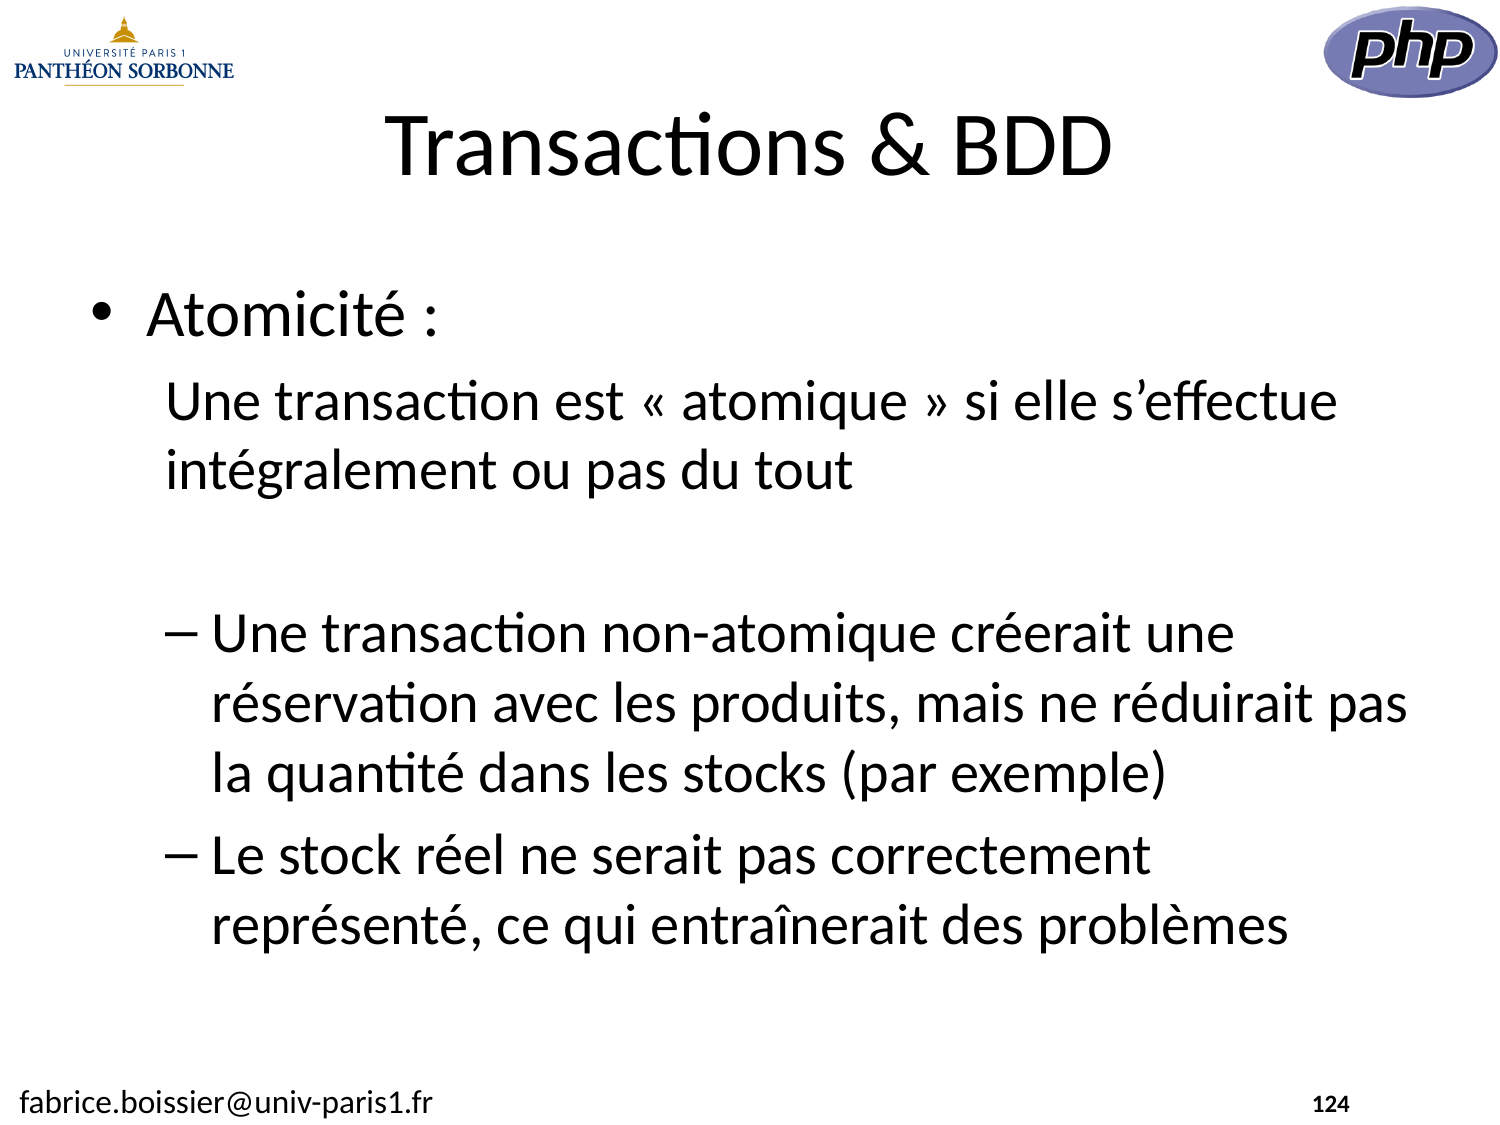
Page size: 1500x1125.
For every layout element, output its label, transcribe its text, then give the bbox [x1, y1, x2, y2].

picture [1321, 0, 1500, 119]
picture [0, 2, 248, 114]
title Transactions & BDD [75, 45, 1425, 233]
list Atomicité : Une transaction est « atomique » si elle s’effectue intégralement ou pas du tout Une transaction non-atomique créerait une réservation avec les produits, mais ne réduirait pas la quantité dans les stocks (par exemple) Le stock réel ne serait pas correctement représenté, ce qui entraînerait des problèmes [75, 262, 1425, 1005]
slide_number 124 [1156, 1072, 1500, 1125]
